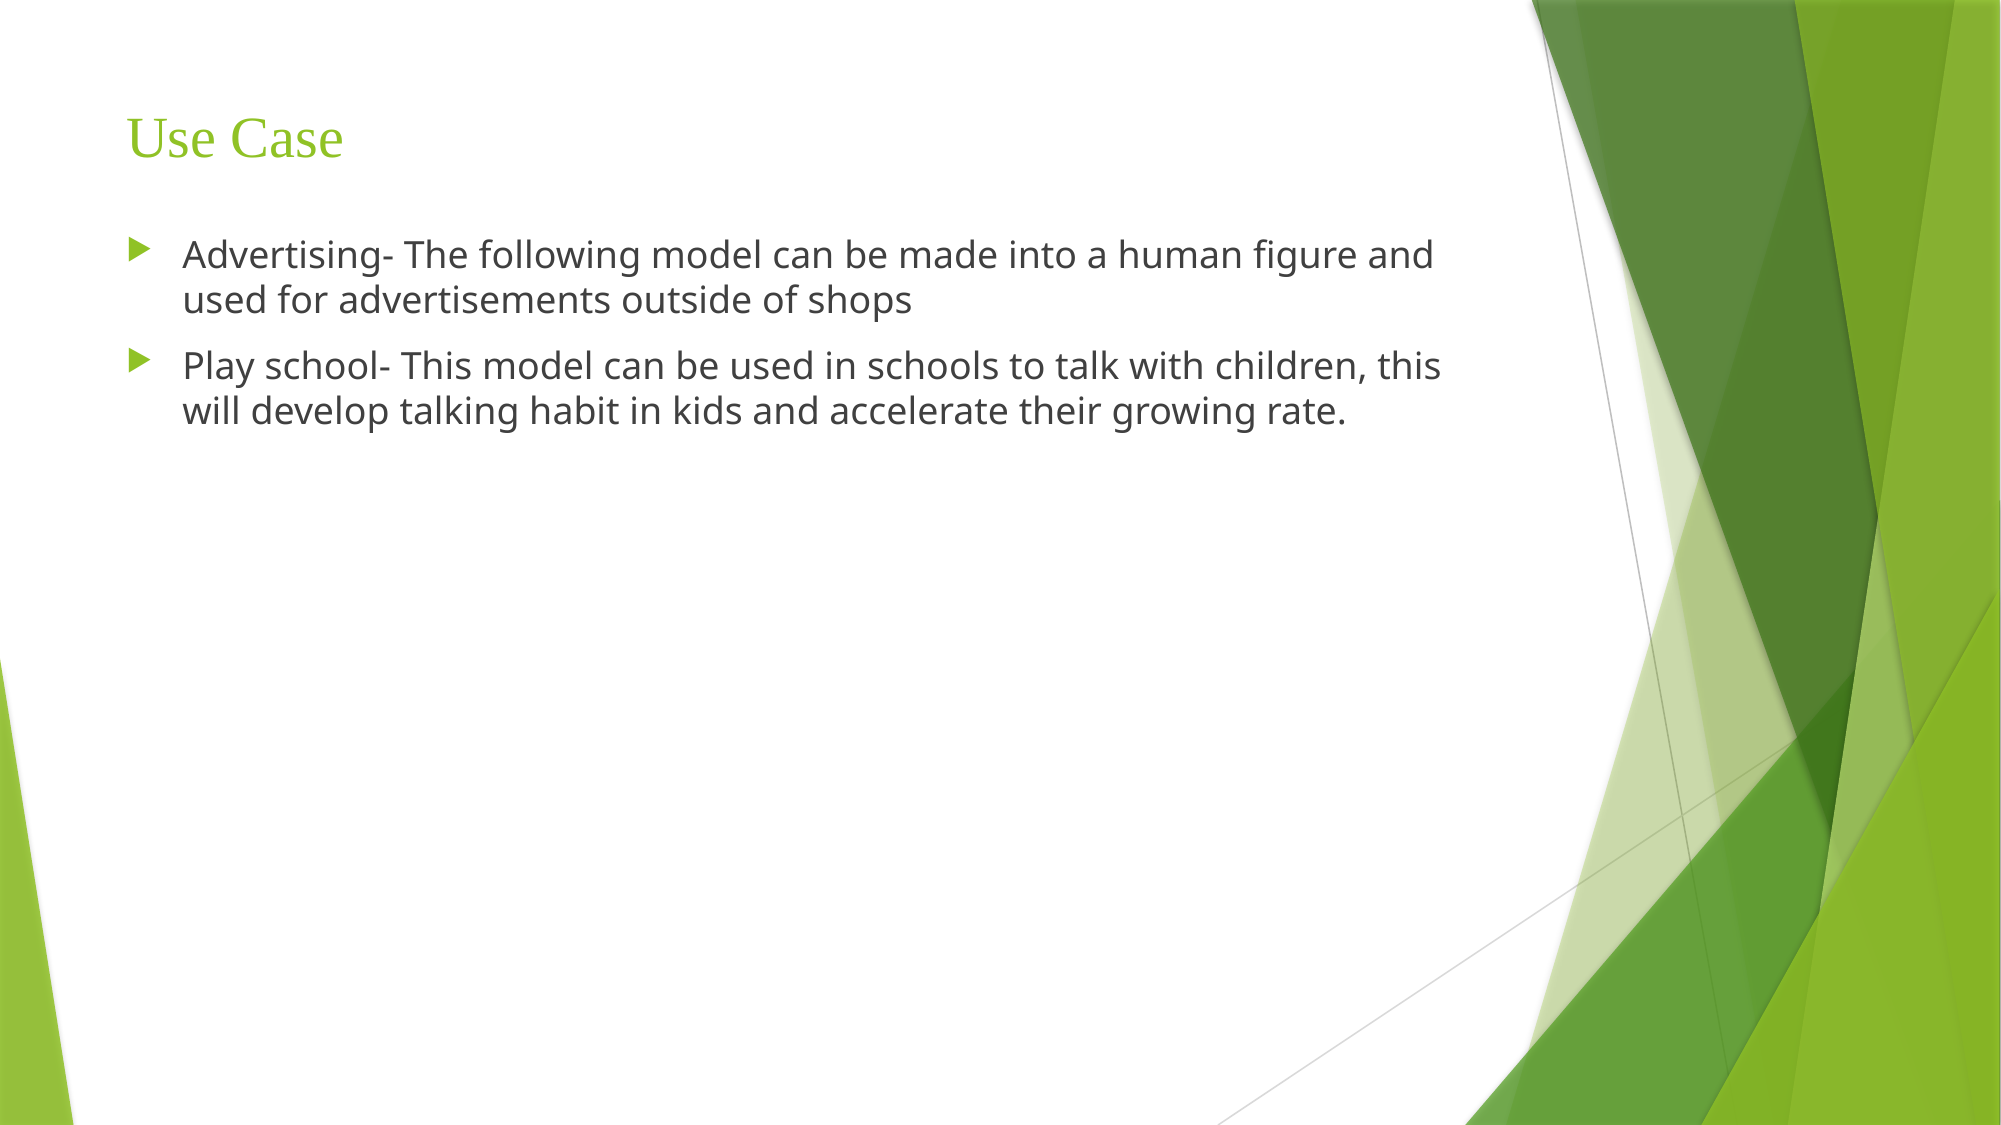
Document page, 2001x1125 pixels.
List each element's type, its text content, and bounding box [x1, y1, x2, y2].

list Advertising- The following model can be made into a human figure and used for advertisements outside of shops Play school- This model can be used in schools to talk with children, this will develop talking habit in kids and accelerate their growing rate. [111, 223, 1522, 480]
title Use Case [111, 92, 1522, 186]
